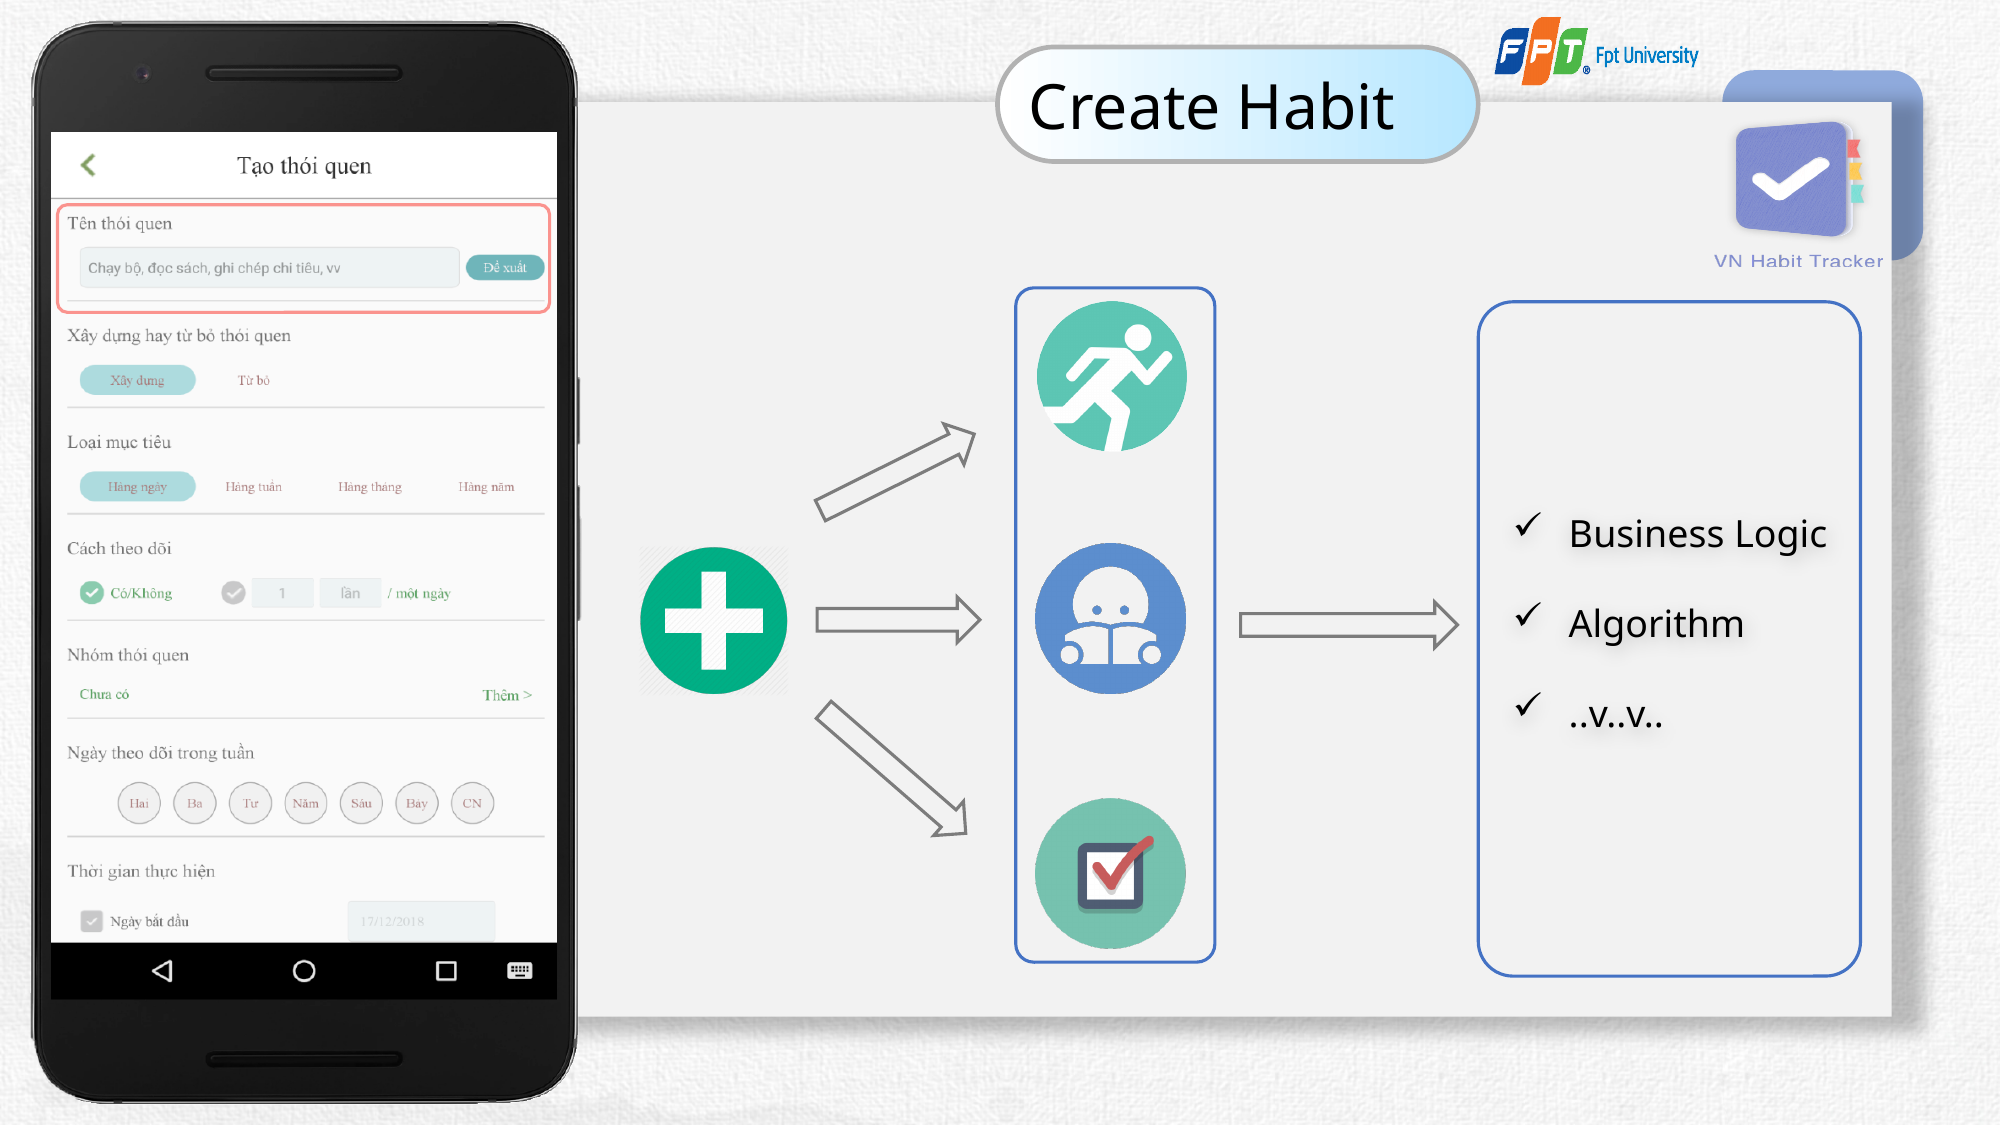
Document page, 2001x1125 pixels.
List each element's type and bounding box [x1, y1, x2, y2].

picture [0, 0, 2000, 1125]
text_box [1015, 287, 1215, 963]
